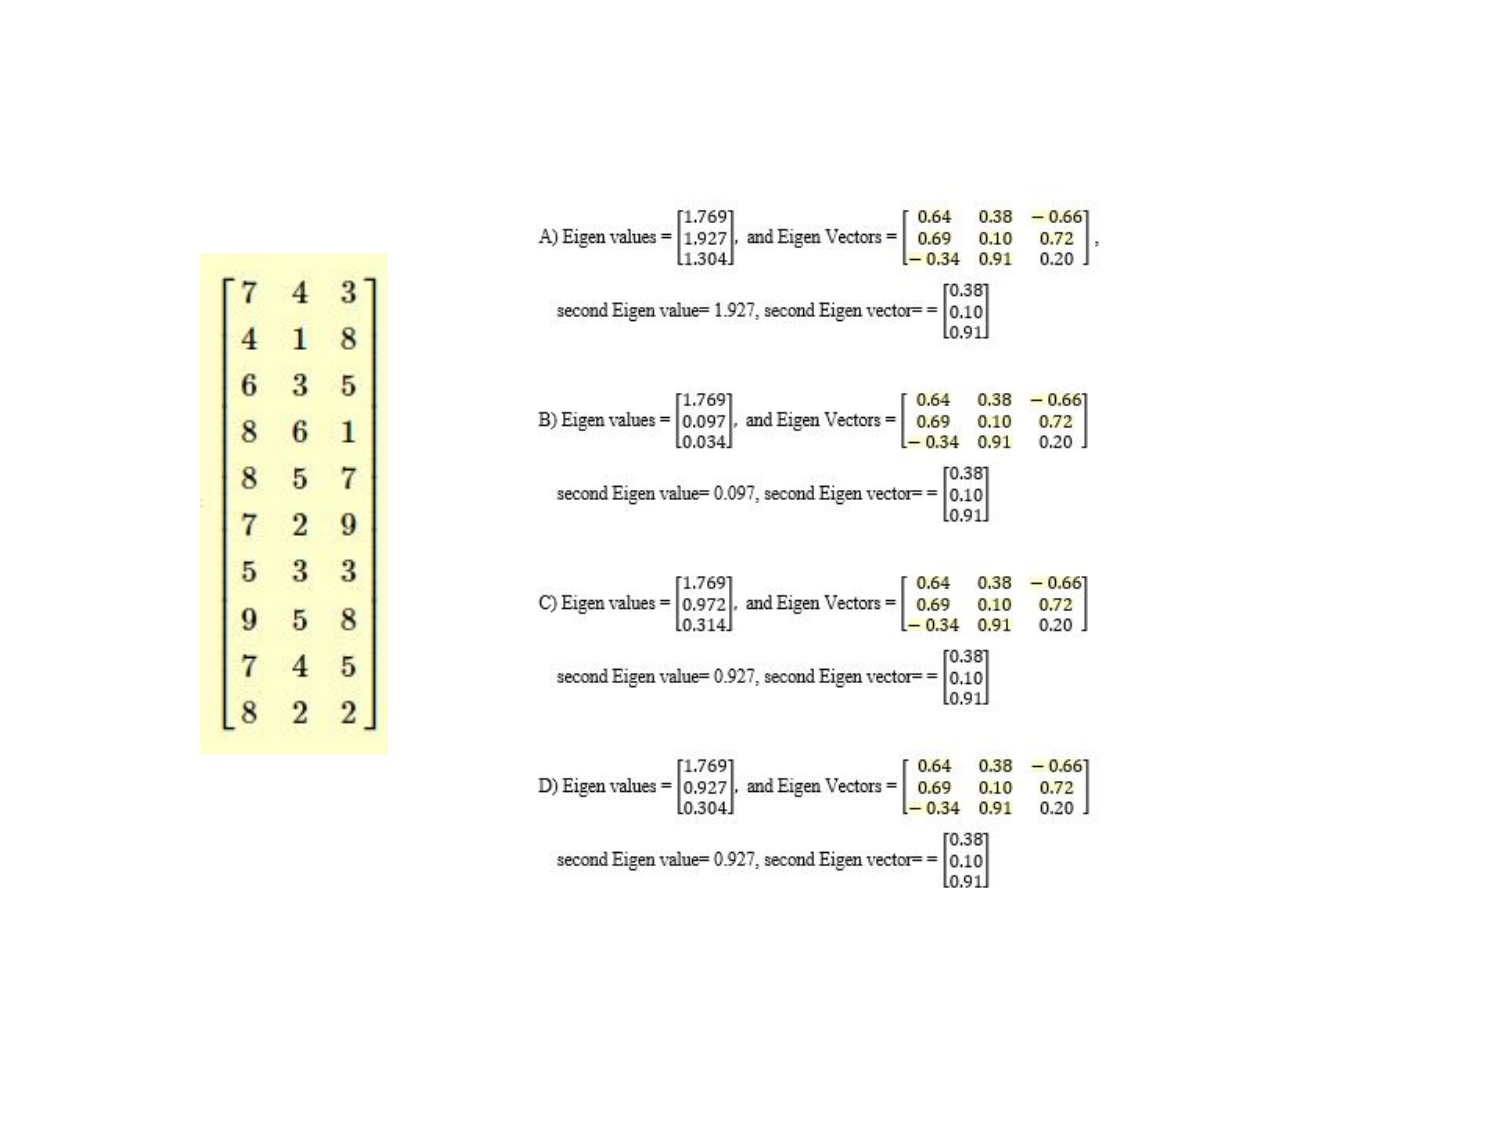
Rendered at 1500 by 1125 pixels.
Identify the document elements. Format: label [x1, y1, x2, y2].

picture [199, 253, 388, 754]
picture [462, 162, 1152, 913]
